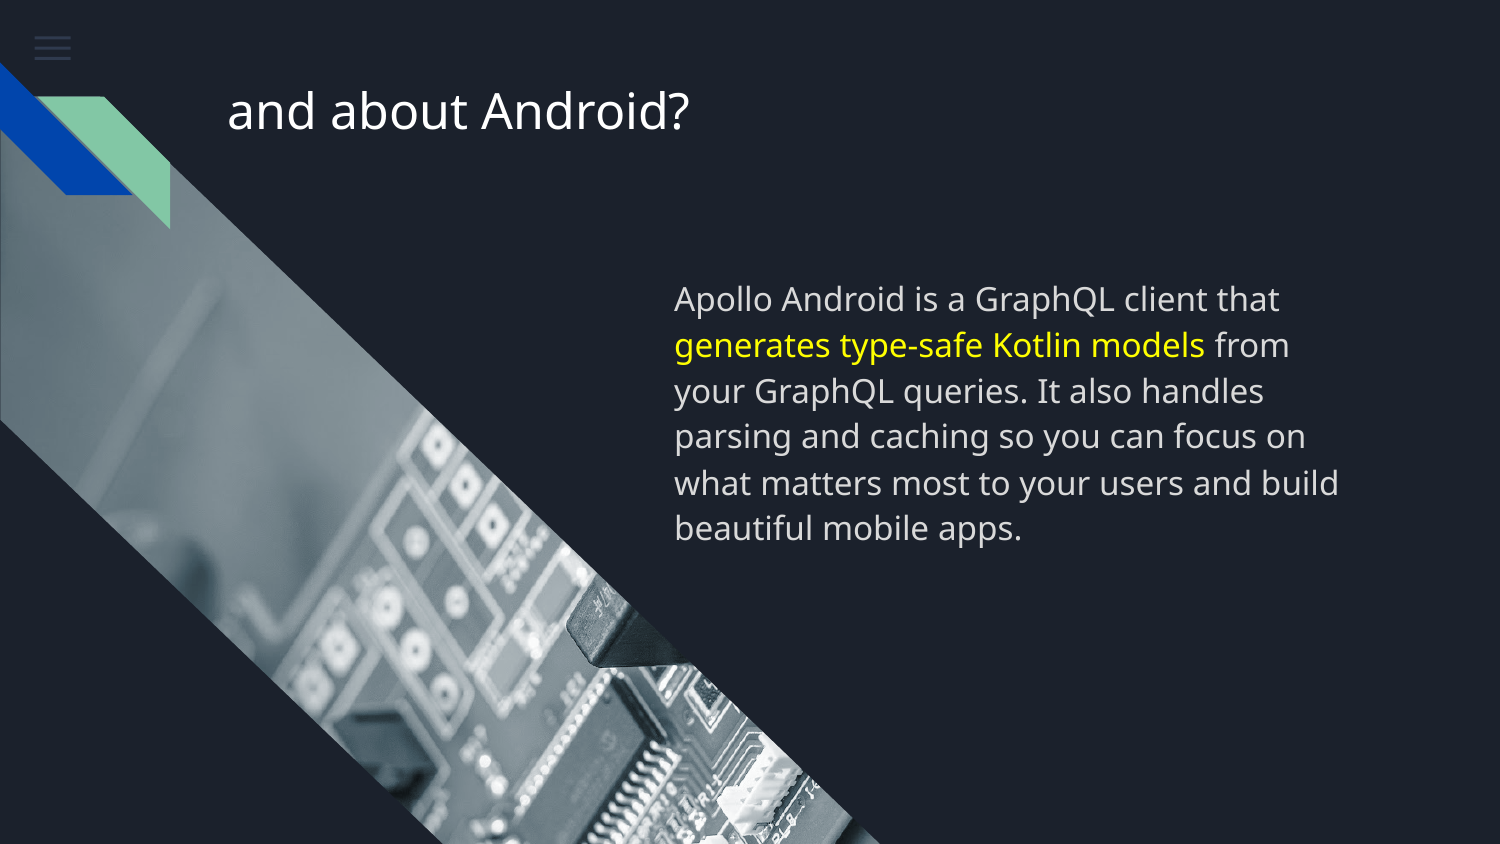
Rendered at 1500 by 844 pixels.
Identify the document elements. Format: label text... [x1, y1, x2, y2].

picture [0, 97, 880, 844]
title and about Android? [212, 64, 1368, 215]
list Apollo Android is a GraphQL client that generates type-safe Kotlin models from your GraphQL queries. It also handles parsing and caching so you can focus on what matters most to your users and build beautiful mobile apps. [659, 257, 1368, 547]
